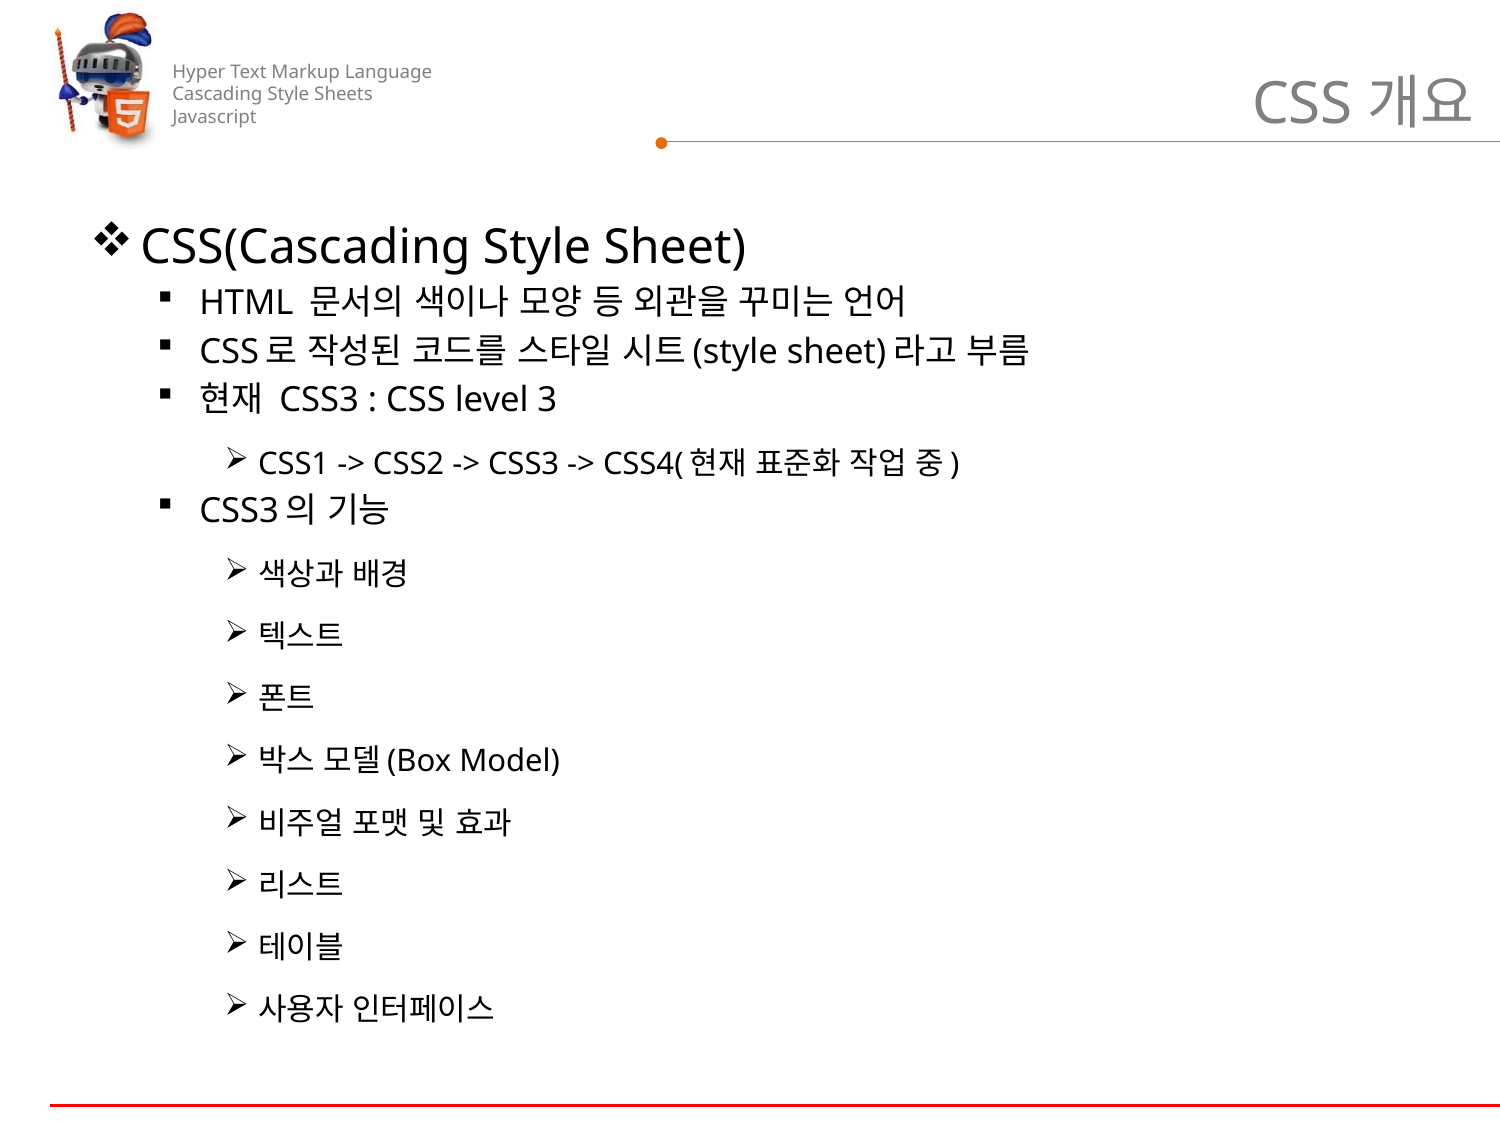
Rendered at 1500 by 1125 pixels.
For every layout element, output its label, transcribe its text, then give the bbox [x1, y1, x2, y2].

title CSS개요 [615, 40, 1490, 160]
list CSS(Cascading Style Sheet) HTML 문서의 색이나 모양 등 외관을 꾸미는 언어 CSS로 작성된 코드를 스타일 시트(style sheet)라고 부름 현재 CSS3 : CSS level 3 CSS1 -> CSS2 -> CSS3 -> CSS4(현재 표준화 작업 중) CSS3의 기능 색상과 배경 텍스트 폰트 박스 모델(Box Model) 비주얼 포맷 및 효과 리스트 테이블 사용자 인터페이스 [75, 208, 1425, 1043]
picture [44, 5, 171, 150]
